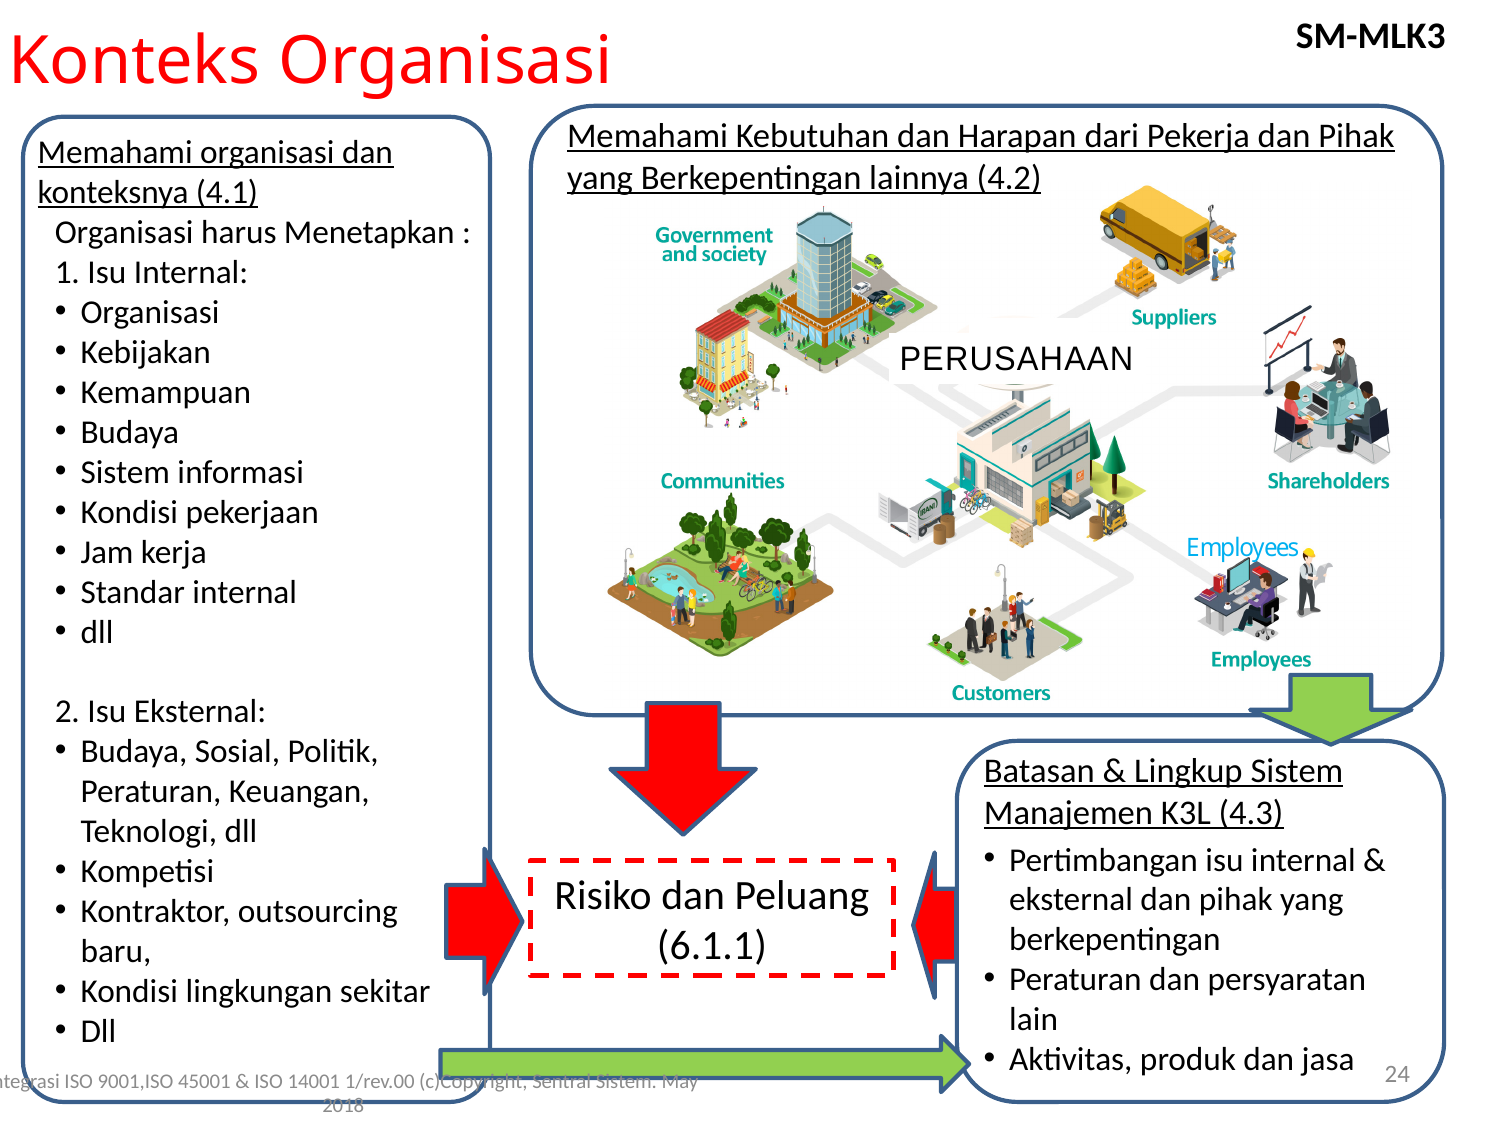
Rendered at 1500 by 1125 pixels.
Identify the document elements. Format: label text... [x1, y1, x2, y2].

text_box Memahami Kebutuhan dan Harapan dari Pekerja dan Pihak yang Berkepentingan lainnya (4.2) [552, 105, 1419, 204]
text_box SM-MLK3 [1248, 3, 1494, 78]
text_box Batasan & Lingkup Sistem Manajemen K3L (4.3) [969, 740, 1445, 839]
text_box [608, 716, 758, 837]
text_box Konteks Organisasi [0, 9, 628, 105]
footer Integrasi ISO 9001,ISO 45001 & ISO 14001 1/rev.00 (c)Copyright, Sentral Sistem. May 2018 [0, 1062, 716, 1123]
text_box [38, 114, 475, 123]
text_box [528, 119, 644, 718]
text_box Memahami organisasi dan konteksnya (4.1) Organisasi harus Menetapkan : 1. Isu Internal: Organisasi Kebijakan Kemampuan Budaya Sistem informasi Kondisi pekerjaan Jam kerja Standar internal dll 2. Isu Eksternal: Budaya, Sosial, Politik, Peraturan, Keuangan, Teknologi, dll Kompetisi Kontraktor, outsourcing baru, Kondisi lingkungan sekitar Dll [23, 123, 490, 1062]
text_box [1419, 789, 1447, 1089]
text_box [444, 846, 525, 997]
text_box [1418, 117, 1445, 705]
text_box [954, 761, 969, 830]
text_box [972, 1085, 1395, 1105]
text_box Pertimbangan isu internal & eksternal dan pihak yang berkepentingan Peraturan dan persyaratan lain Aktivitas, produk dan jasa [951, 830, 1419, 1085]
text_box [438, 1033, 972, 1095]
picture [603, 181, 1412, 708]
text_box [1259, 716, 1403, 747]
slide_number 24 [1074, 1042, 1425, 1103]
text_box [911, 850, 959, 1001]
text_box Risiko dan Peluang (6.1.1) [530, 860, 894, 976]
